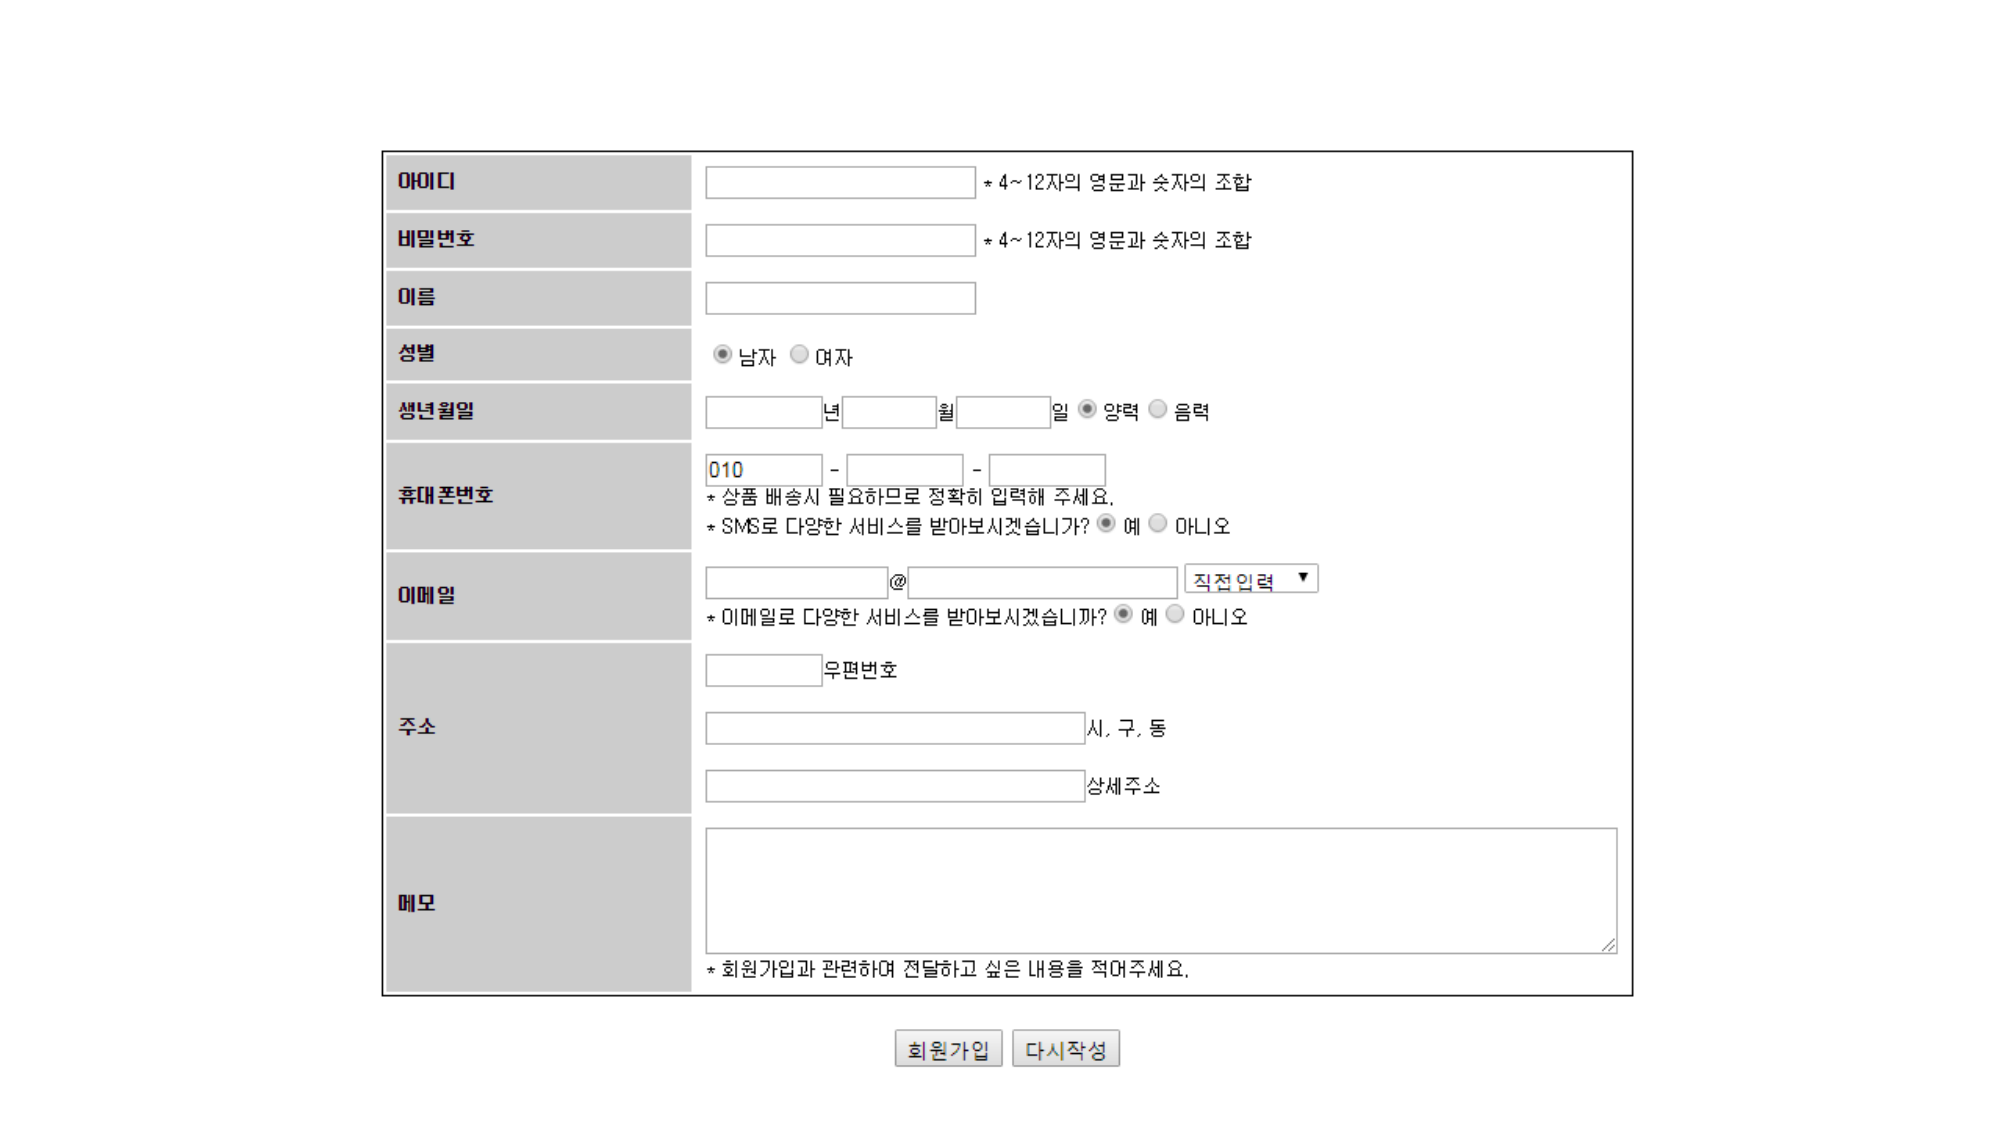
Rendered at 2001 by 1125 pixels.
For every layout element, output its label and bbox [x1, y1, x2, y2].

picture [335, 143, 1665, 1089]
